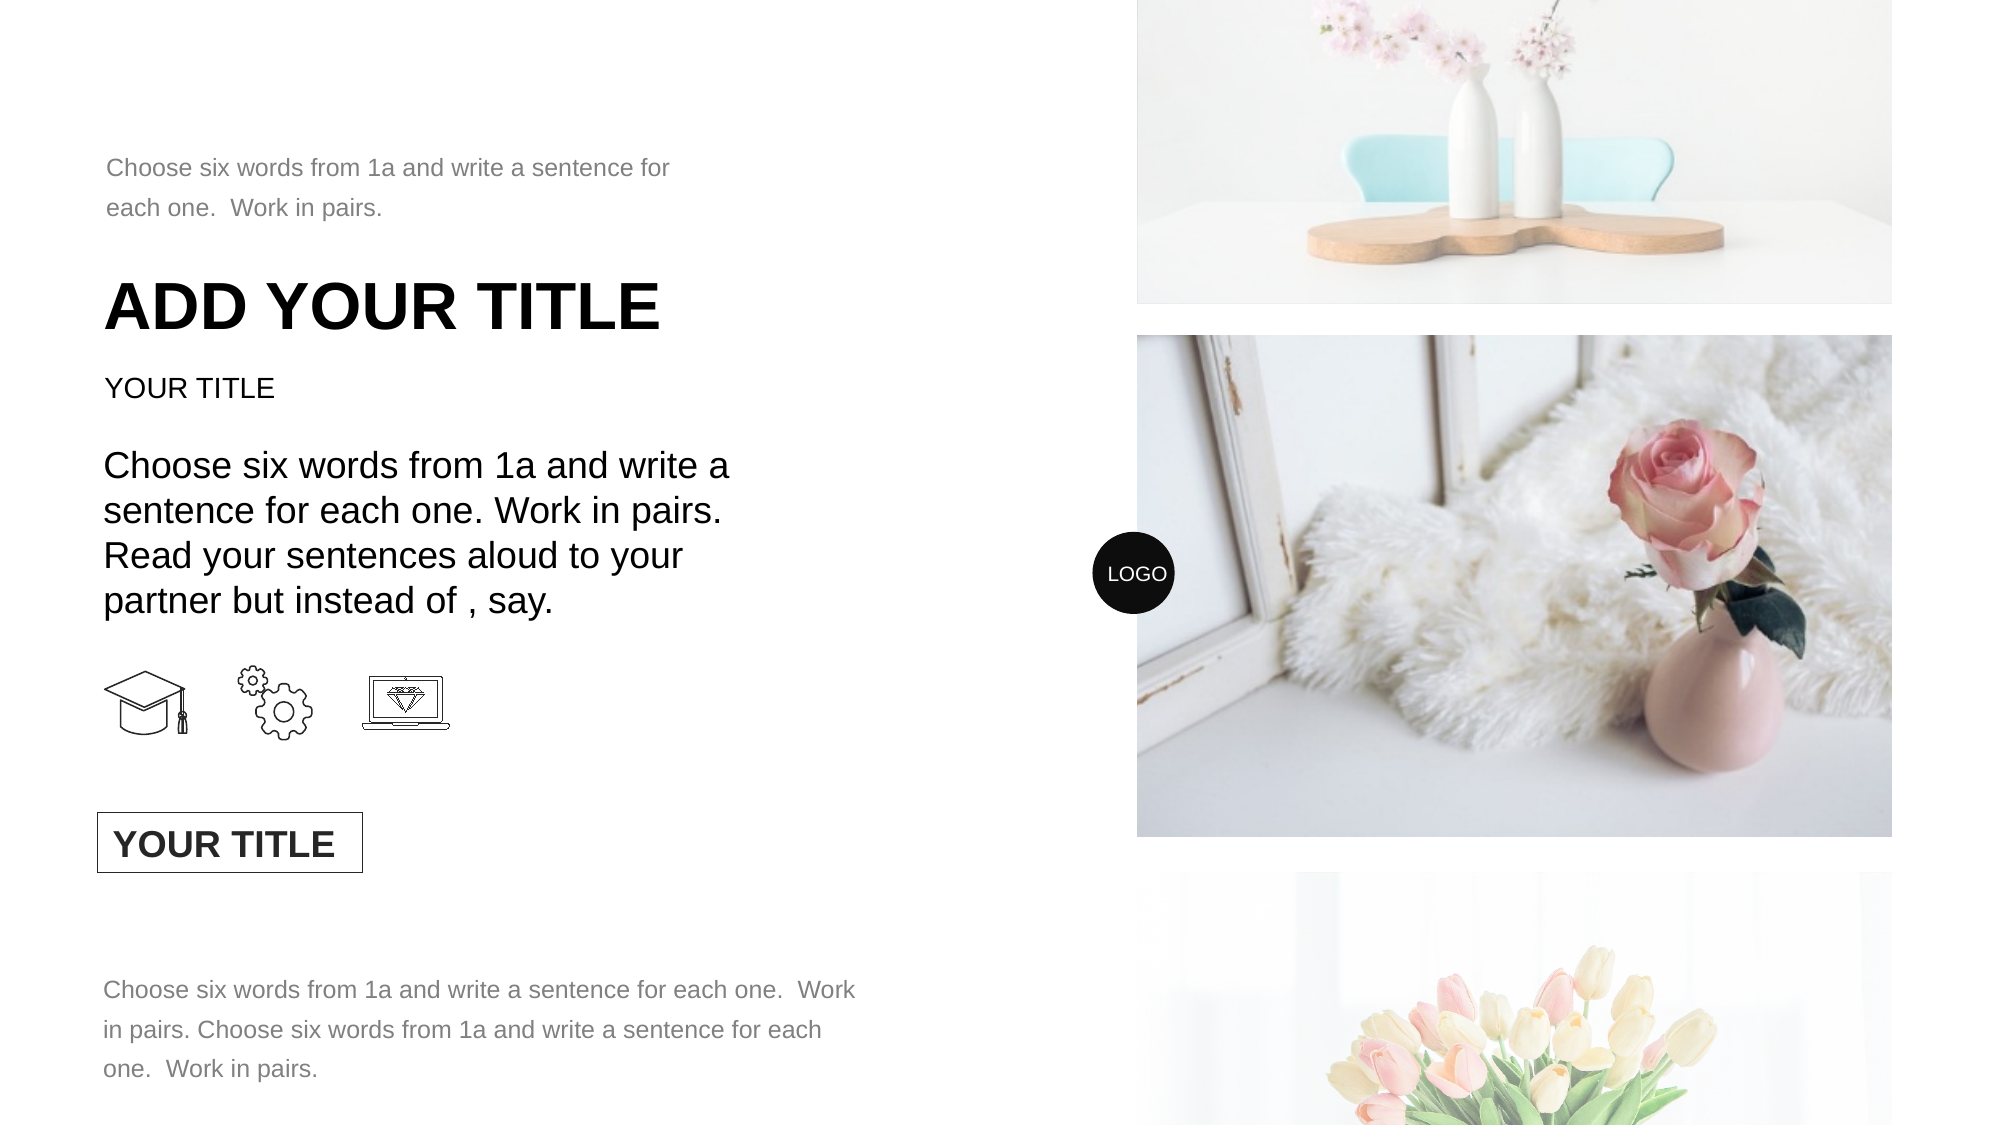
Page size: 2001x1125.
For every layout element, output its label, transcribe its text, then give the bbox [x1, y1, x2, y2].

text_box YOUR TITLE [89, 361, 299, 412]
text_box Choose six words from 1a and write a sentence for each one. Work in pairs. Choose six words from 1a and write a sentence for each one. Work in pairs. [88, 956, 890, 1125]
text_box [1137, 0, 1892, 1125]
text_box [362, 676, 450, 730]
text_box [104, 671, 188, 735]
text_box YOUR TITLE [97, 812, 363, 873]
text_box Choose six words from 1a and write a sentence for each one. Work in pairs. [91, 134, 708, 229]
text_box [238, 666, 312, 740]
text_box Choose six words from 1a and write a sentence for each one. Work in pairs. Read your sentences aloud to your partner but instead of , say. [88, 433, 810, 628]
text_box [1092, 531, 1184, 614]
text_box ADD YOUR TITLE [88, 255, 803, 351]
